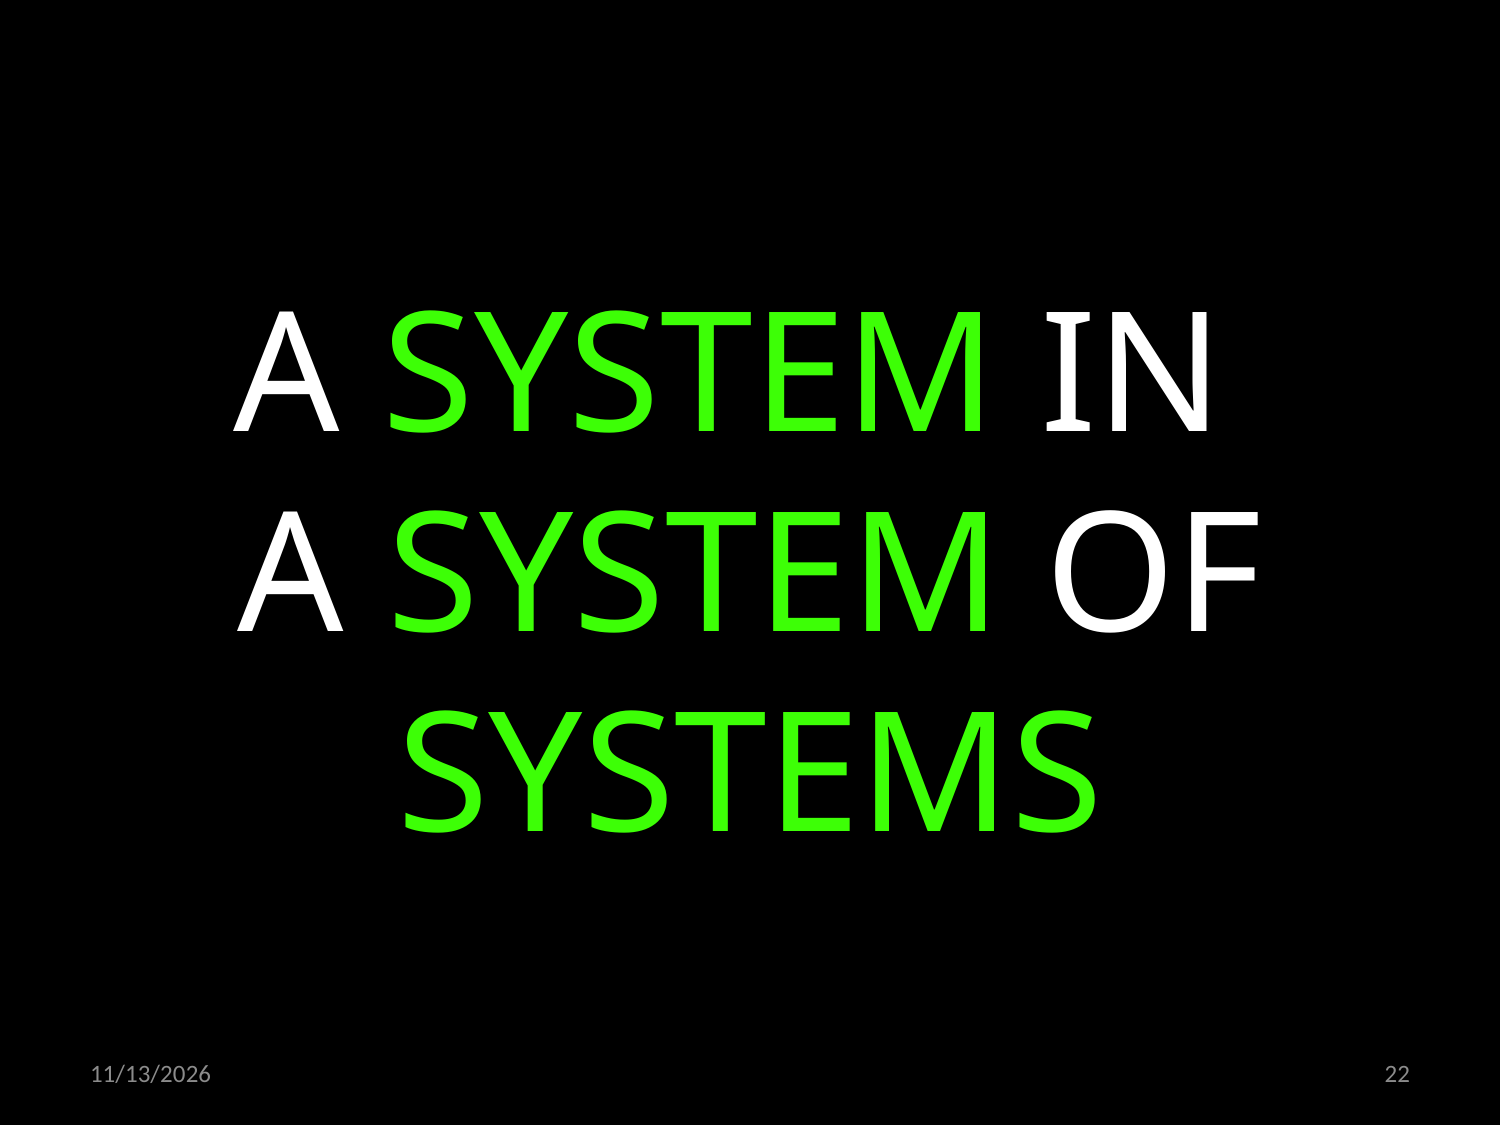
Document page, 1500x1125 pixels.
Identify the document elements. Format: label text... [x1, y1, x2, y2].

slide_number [75, 1042, 425, 1103]
text_box A SYSTEM IN A SYSTEM OF SYSTEMS [0, 257, 1500, 359]
slide_number 22 [1074, 1042, 1425, 1103]
